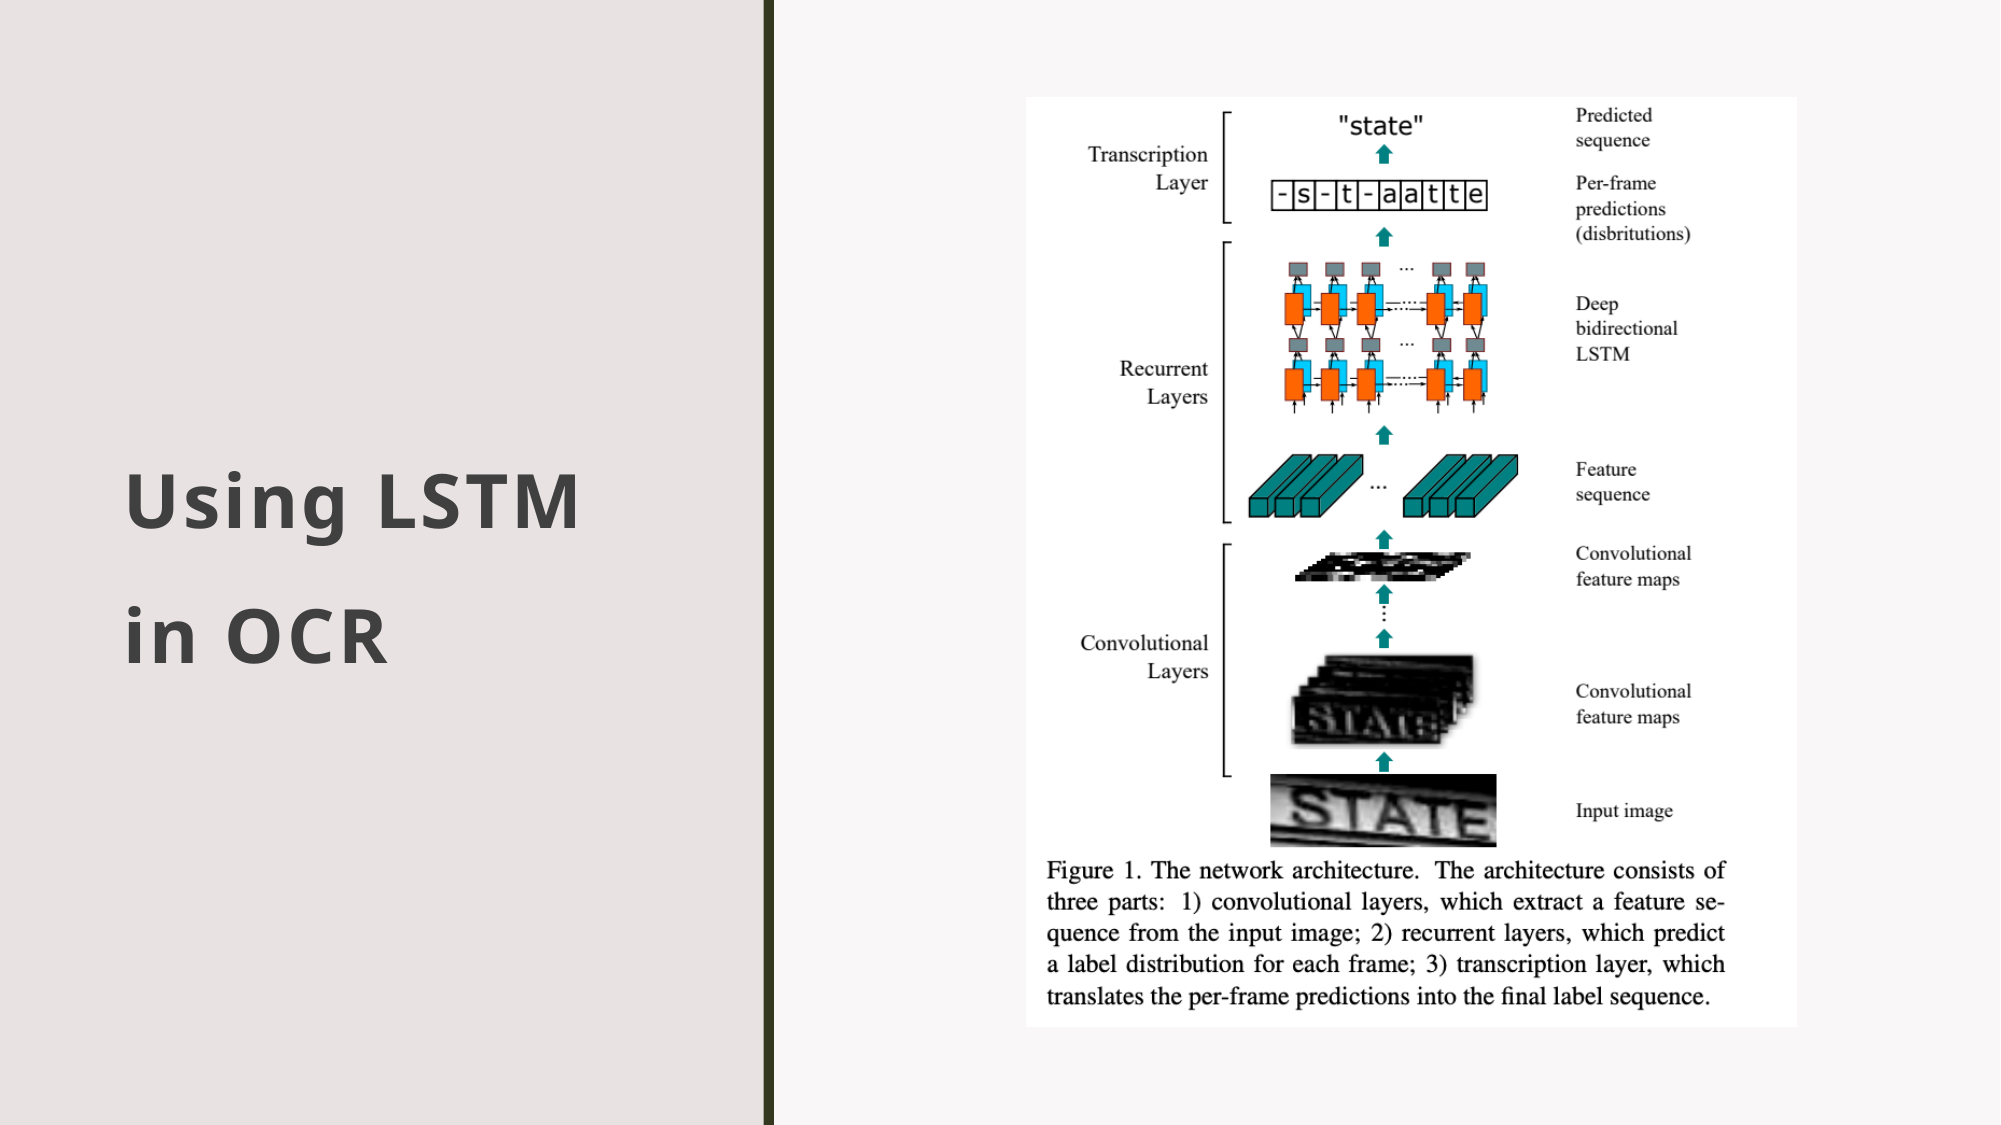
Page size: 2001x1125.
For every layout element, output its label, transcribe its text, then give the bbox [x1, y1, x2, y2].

picture [1026, 97, 1797, 1028]
title Using LSTM in OCR [105, 115, 666, 969]
